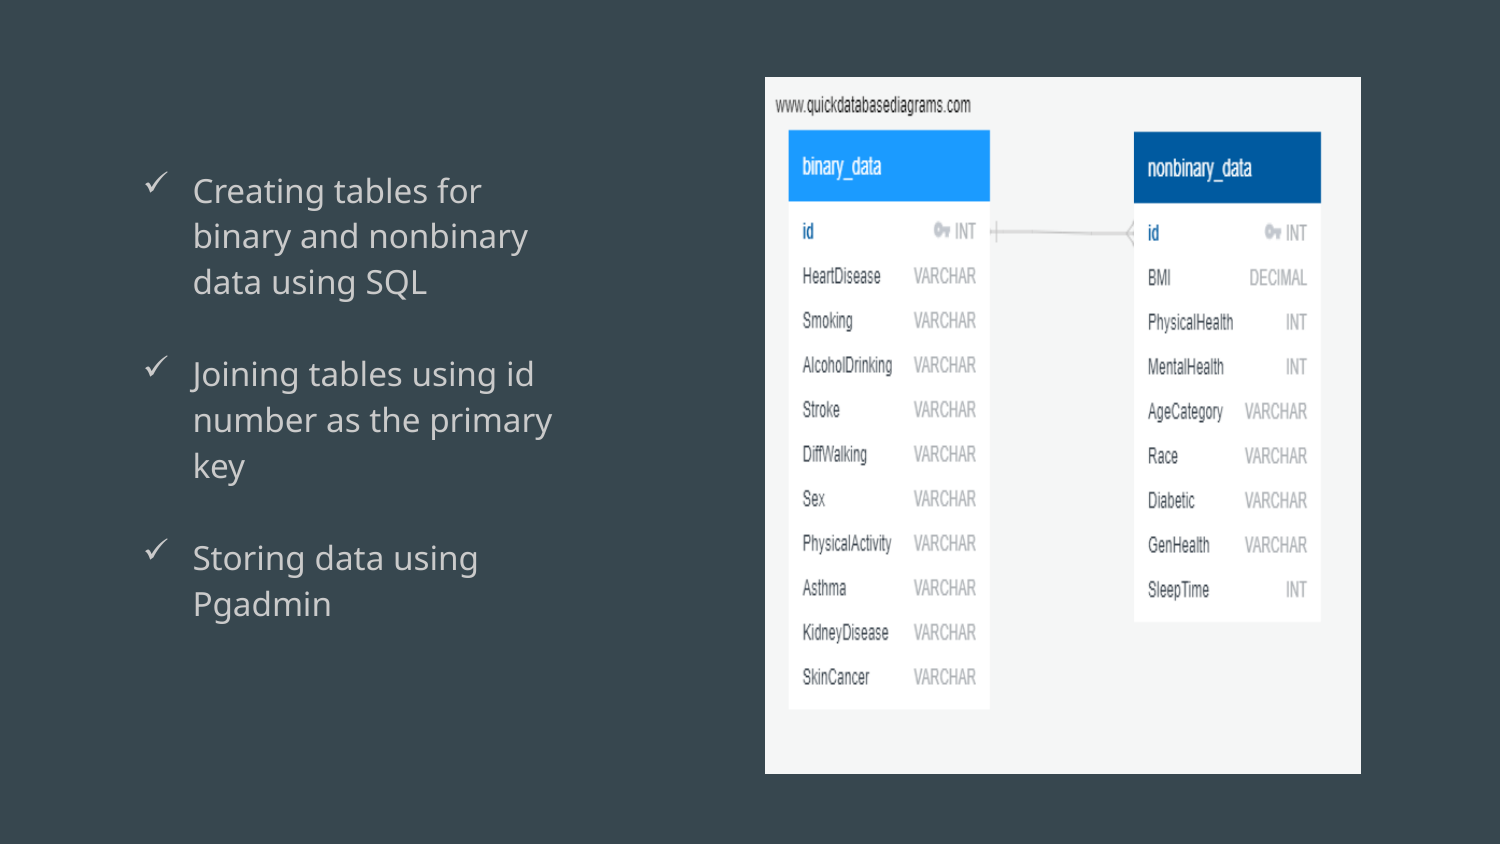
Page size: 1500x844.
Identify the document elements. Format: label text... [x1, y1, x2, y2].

list Creating tables for binary and nonbinary data using SQL Joining tables using id number as the primary key Storing data using Pgadmin [102, 148, 593, 675]
picture [764, 77, 1361, 775]
